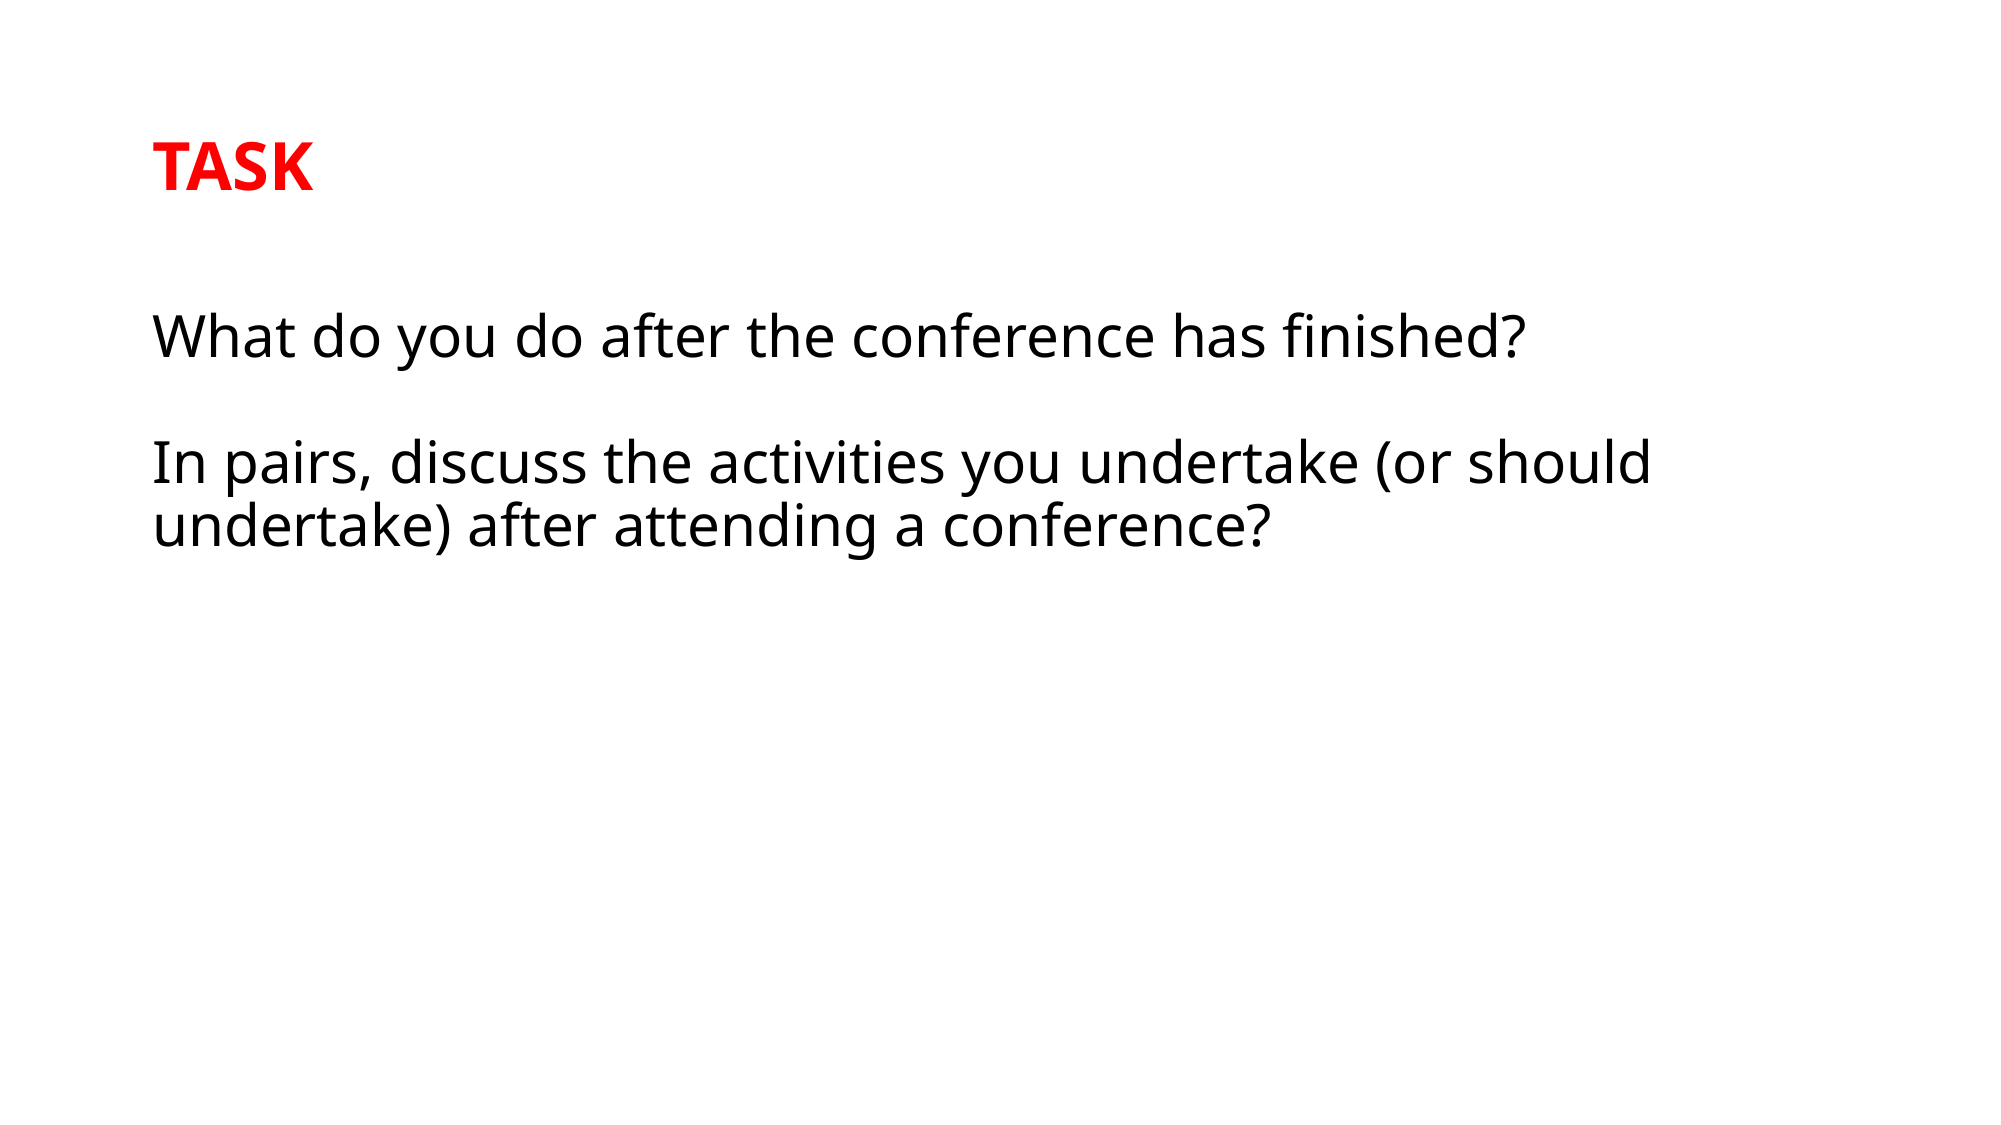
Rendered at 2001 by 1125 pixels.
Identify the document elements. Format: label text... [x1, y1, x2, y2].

title TASK [137, 59, 1863, 278]
list What do you do after the conference has finished? In pairs, discuss the activities you undertake (or should undertake) after attending a conference? [137, 299, 1863, 1014]
